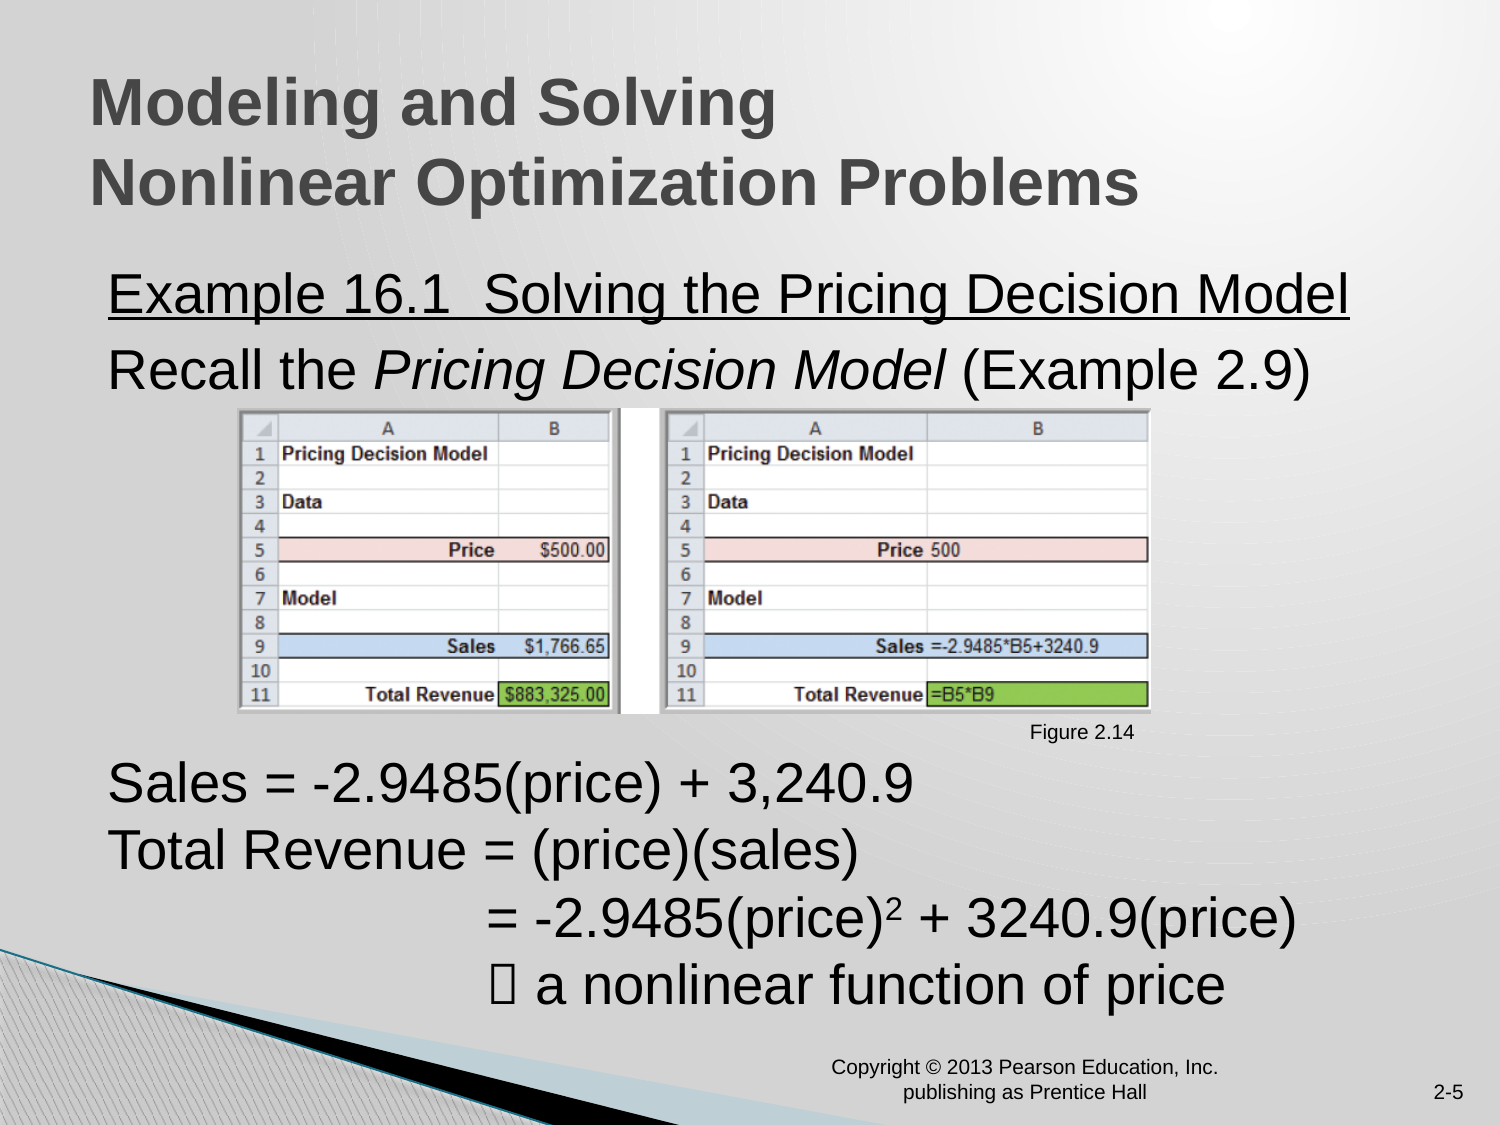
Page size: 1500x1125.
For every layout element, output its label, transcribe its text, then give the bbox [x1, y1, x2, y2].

slide_number 2-5 [1362, 1051, 1479, 1112]
picture [237, 407, 1152, 714]
list Example 16.1 Solving the Pricing Decision Model Recall the Pricing Decision Model (Example 2.9) Sales = -2.9485(price) + 3,240.9 Total Revenue = (price)(sales) = -2.9485(price)2 + 3240.9(price)  a nonlinear function of price [74, 249, 1426, 1125]
title Modeling and Solving Nonlinear Optimization Problems [75, 45, 1425, 233]
text_box Figure 2.14 [1015, 724, 1150, 752]
footer Copyright © 2013 Pearson Education, Inc. publishing as Prentice Hall [812, 1051, 1238, 1112]
